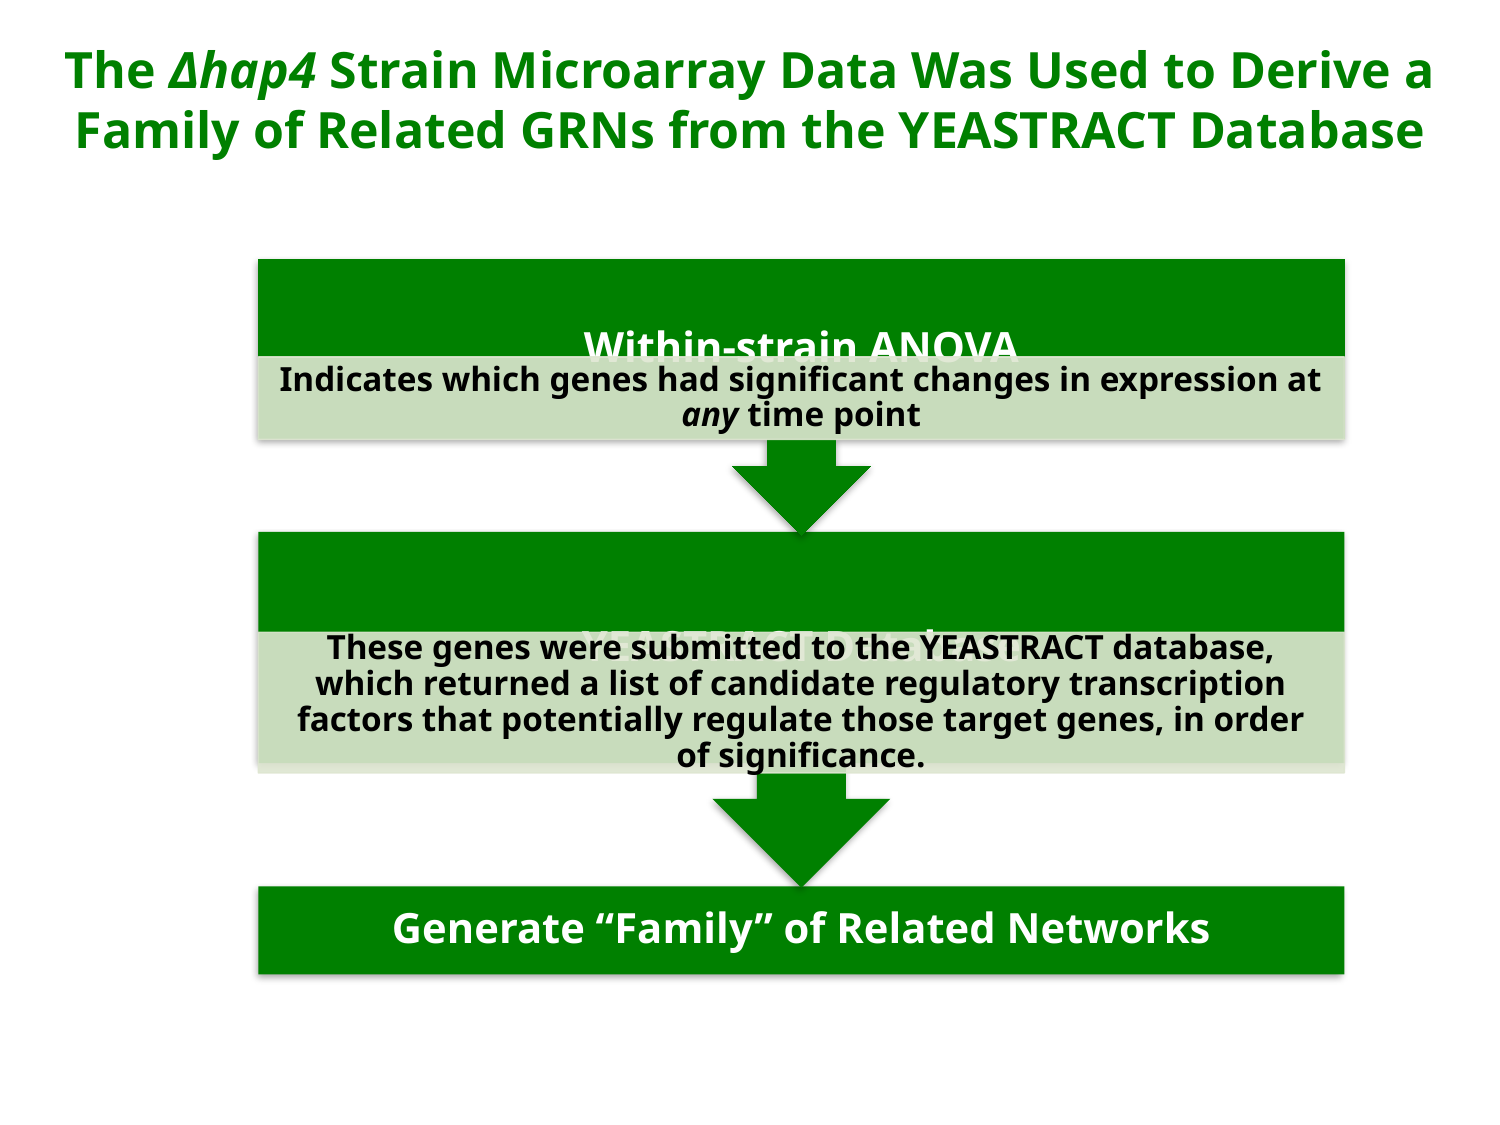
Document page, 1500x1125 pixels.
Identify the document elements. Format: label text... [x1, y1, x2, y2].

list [258, 259, 1345, 976]
title The Δhap4 Strain Microarray Data Was Used to Derive a Family of Related GRNs from the YEASTRACT Database [0, 5, 1500, 193]
